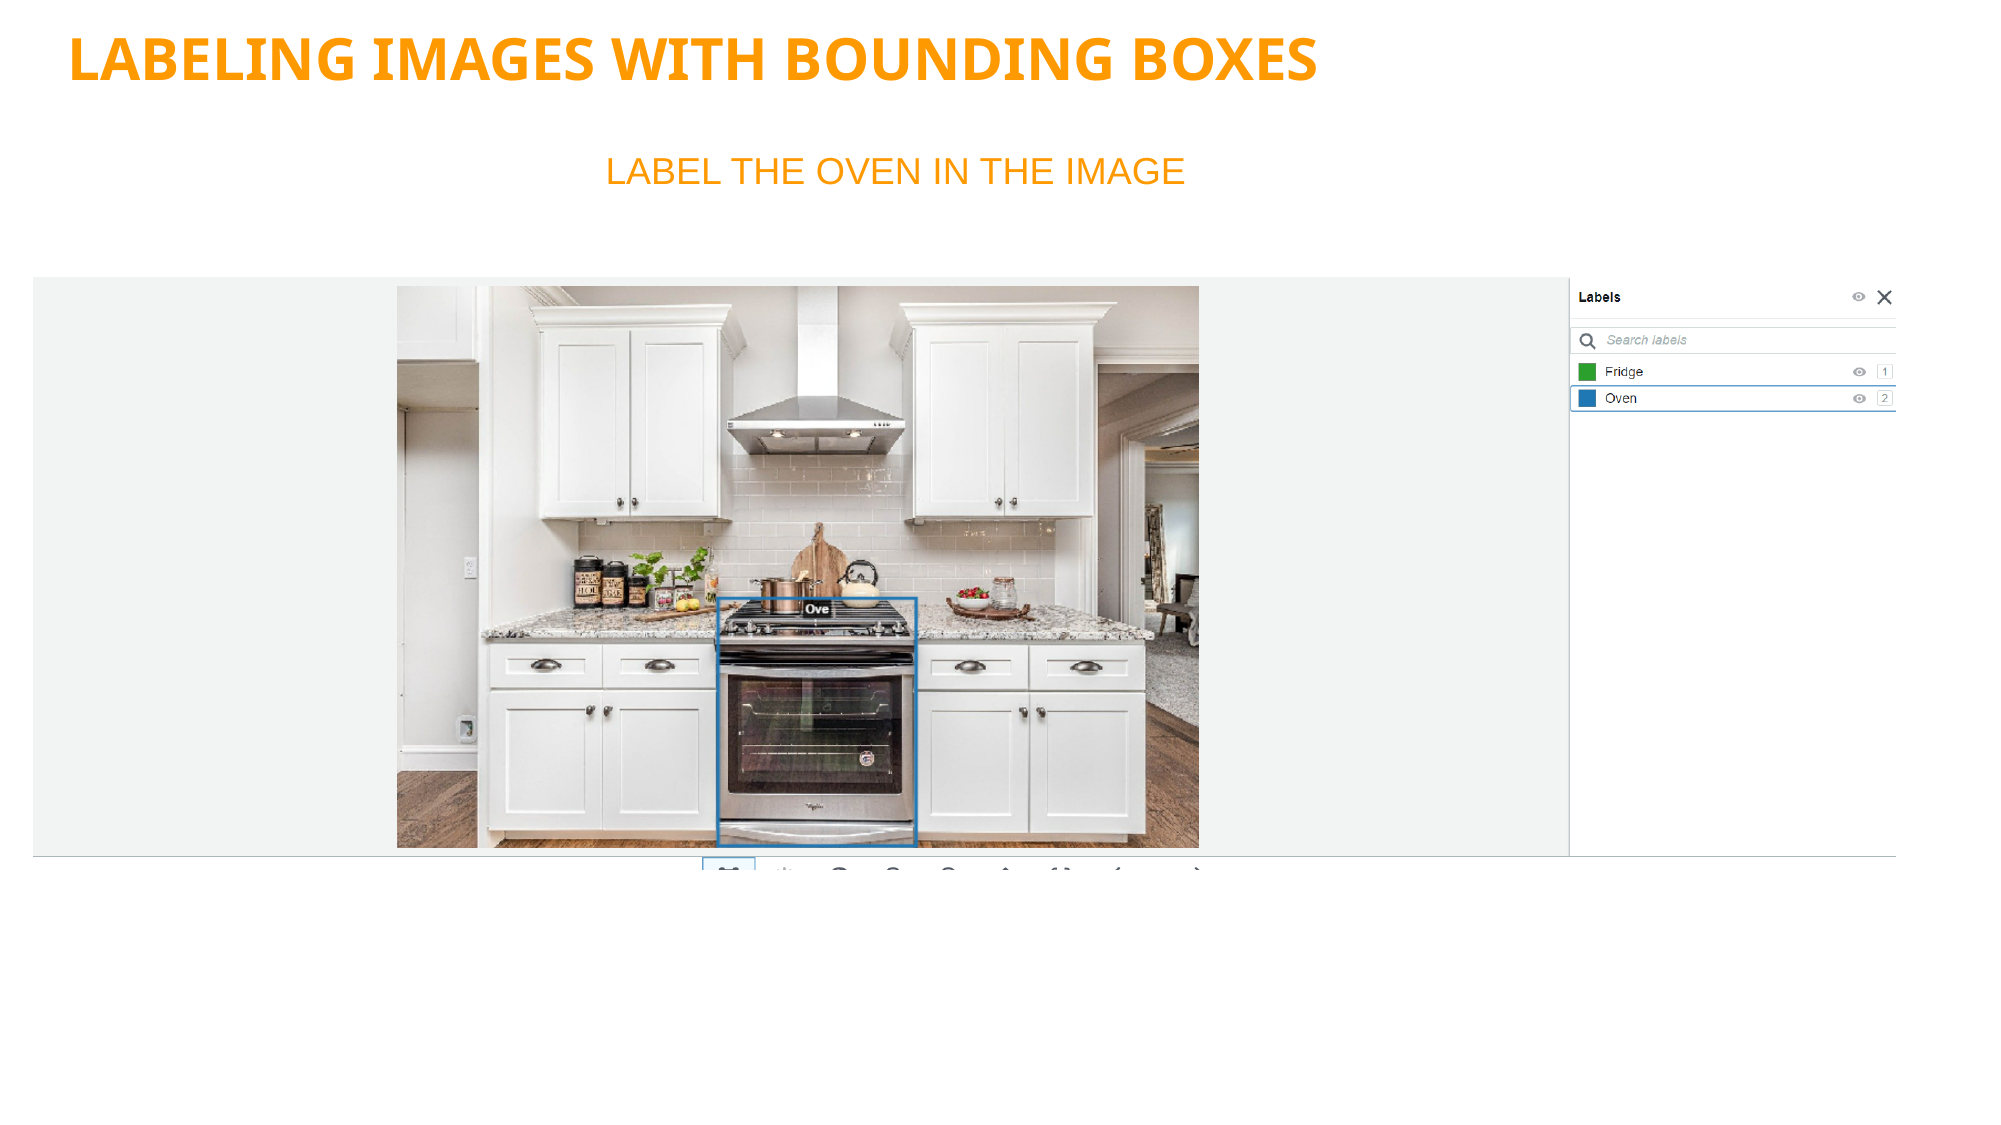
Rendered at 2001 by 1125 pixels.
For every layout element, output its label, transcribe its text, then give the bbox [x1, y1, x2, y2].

text_box LABELING IMAGES WITH BOUNDING BOXES [52, 14, 1786, 100]
picture [33, 277, 1896, 870]
text_box LABEL THE OVEN IN THE IMAGE [359, 139, 1433, 200]
